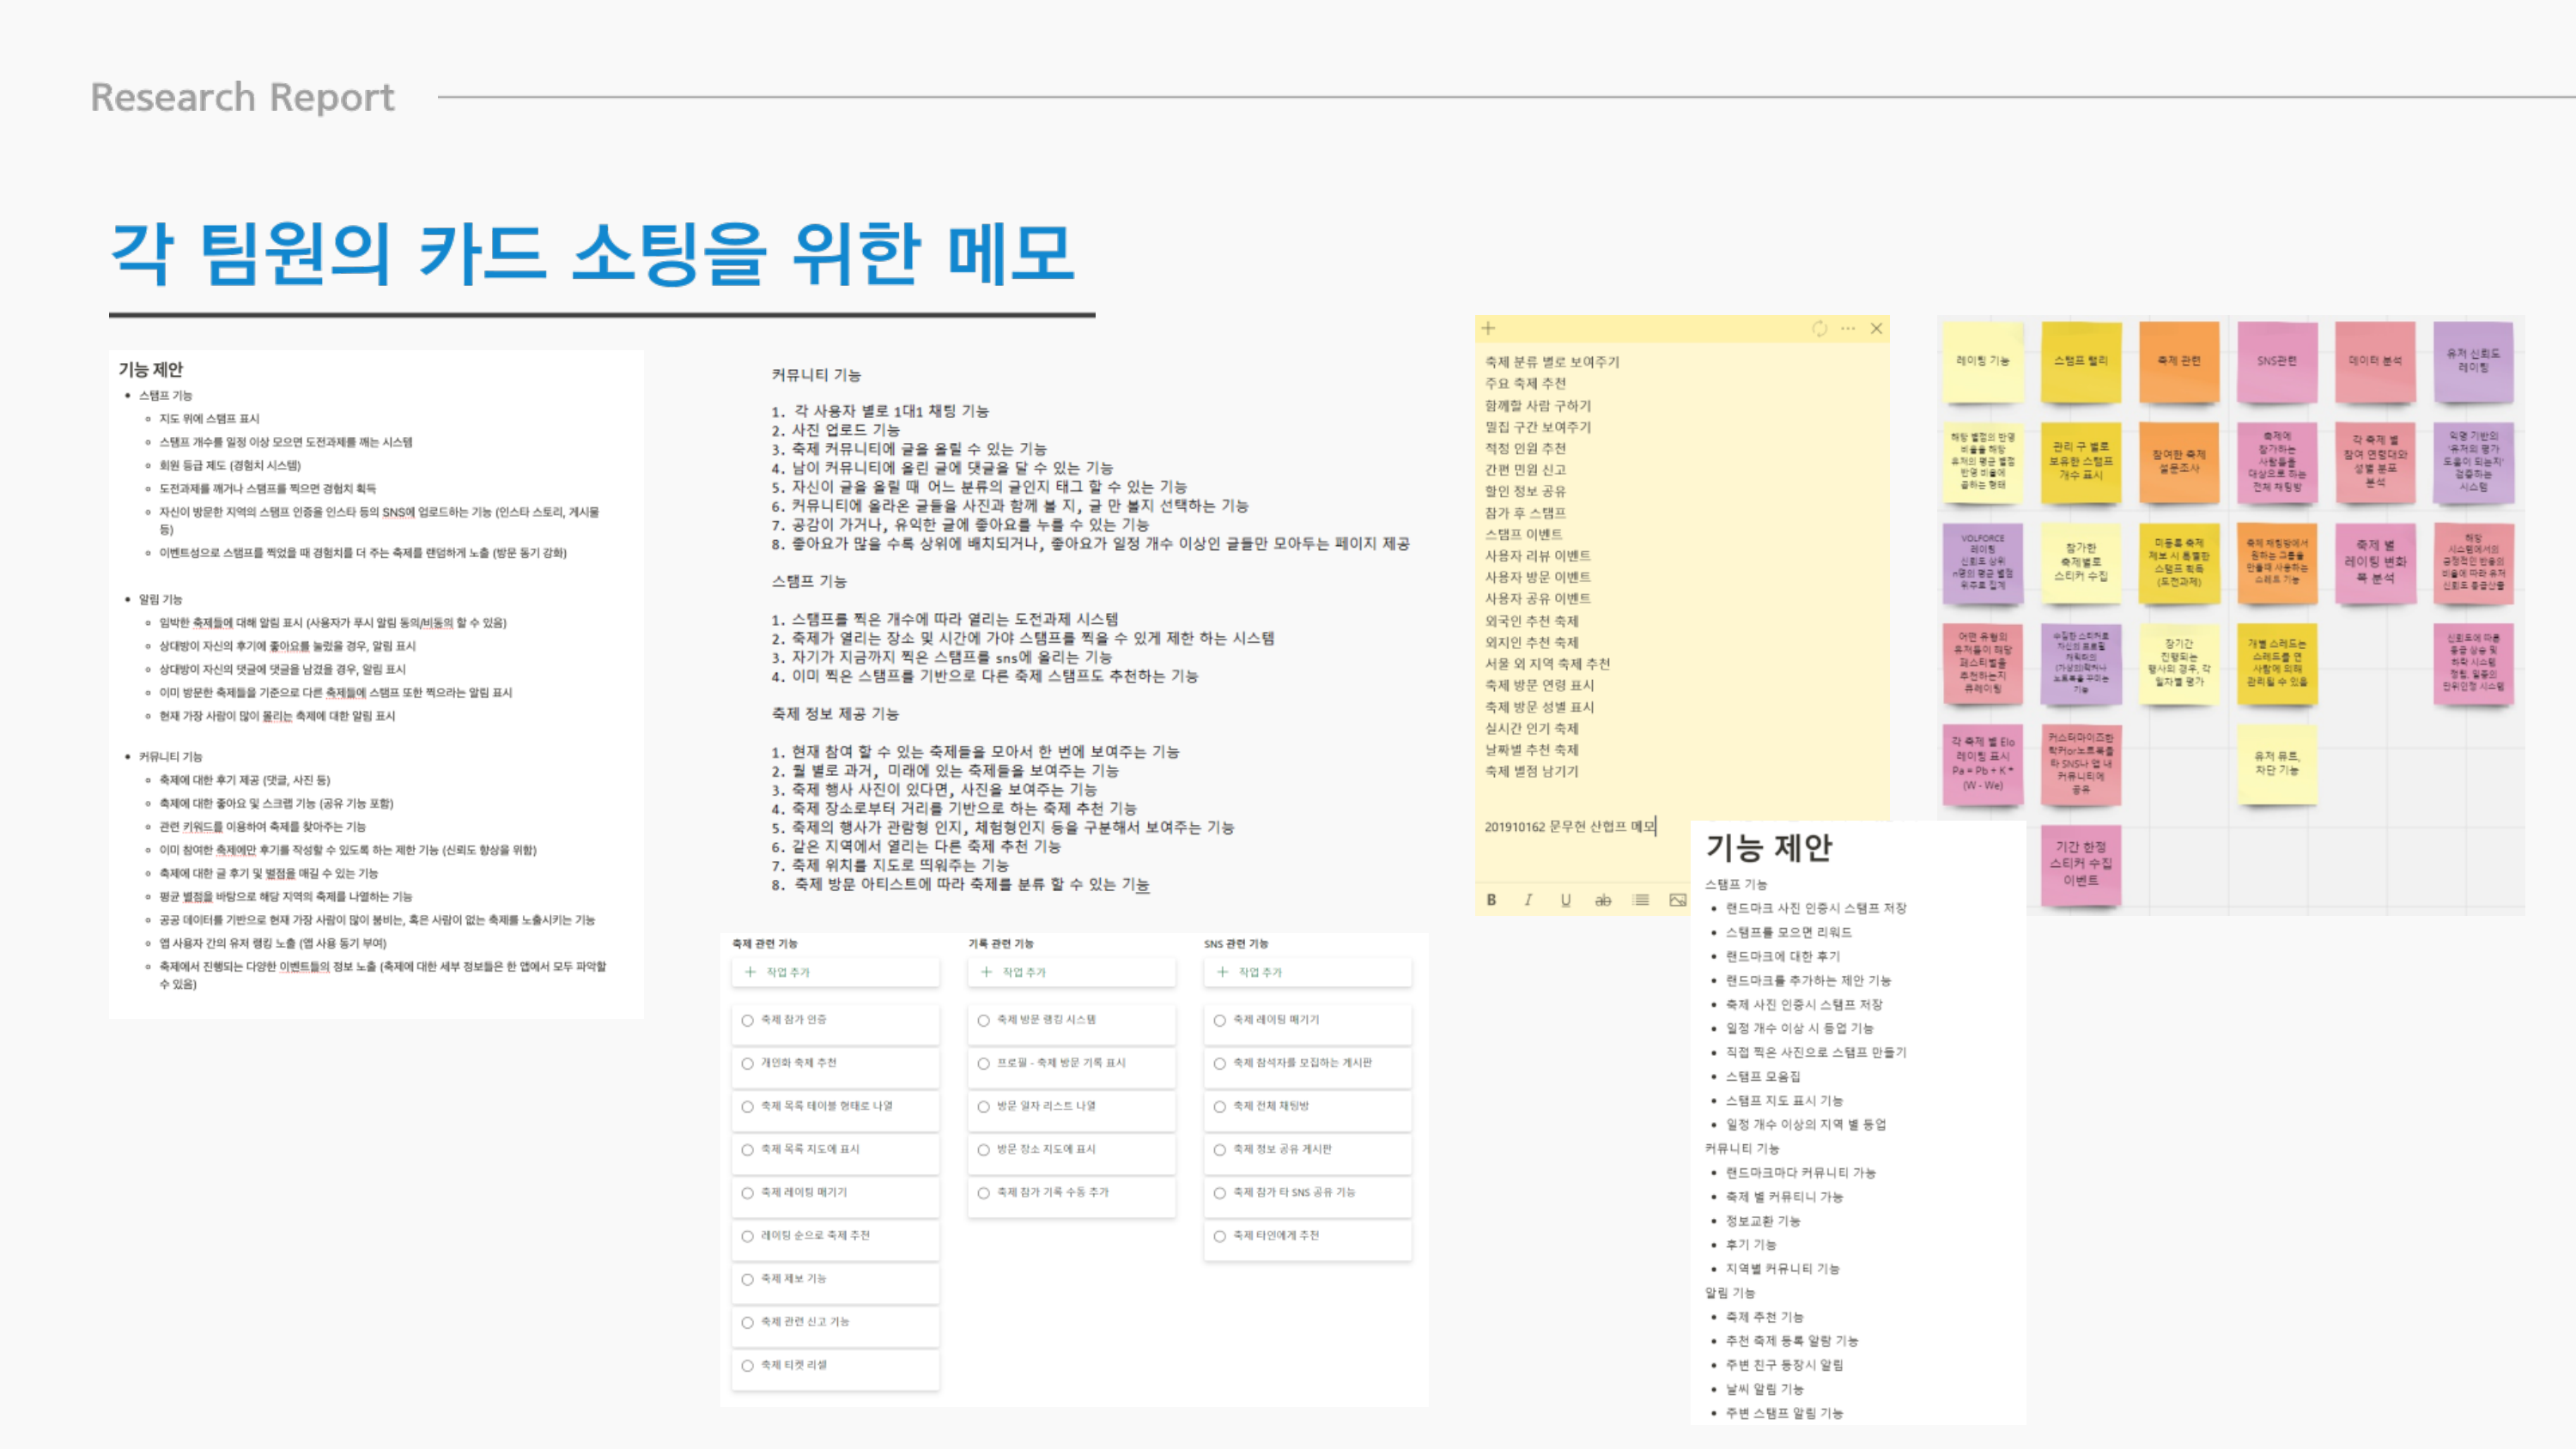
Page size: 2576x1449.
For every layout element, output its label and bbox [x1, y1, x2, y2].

text_box [438, 94, 2576, 101]
text_box [108, 376, 644, 1019]
text_box [1937, 315, 2525, 916]
text_box [1474, 315, 1890, 916]
text_box [720, 933, 1429, 1407]
picture [84, 170, 1154, 370]
text_box [1690, 821, 2026, 1425]
text_box [762, 353, 1429, 932]
picture [76, 52, 440, 161]
